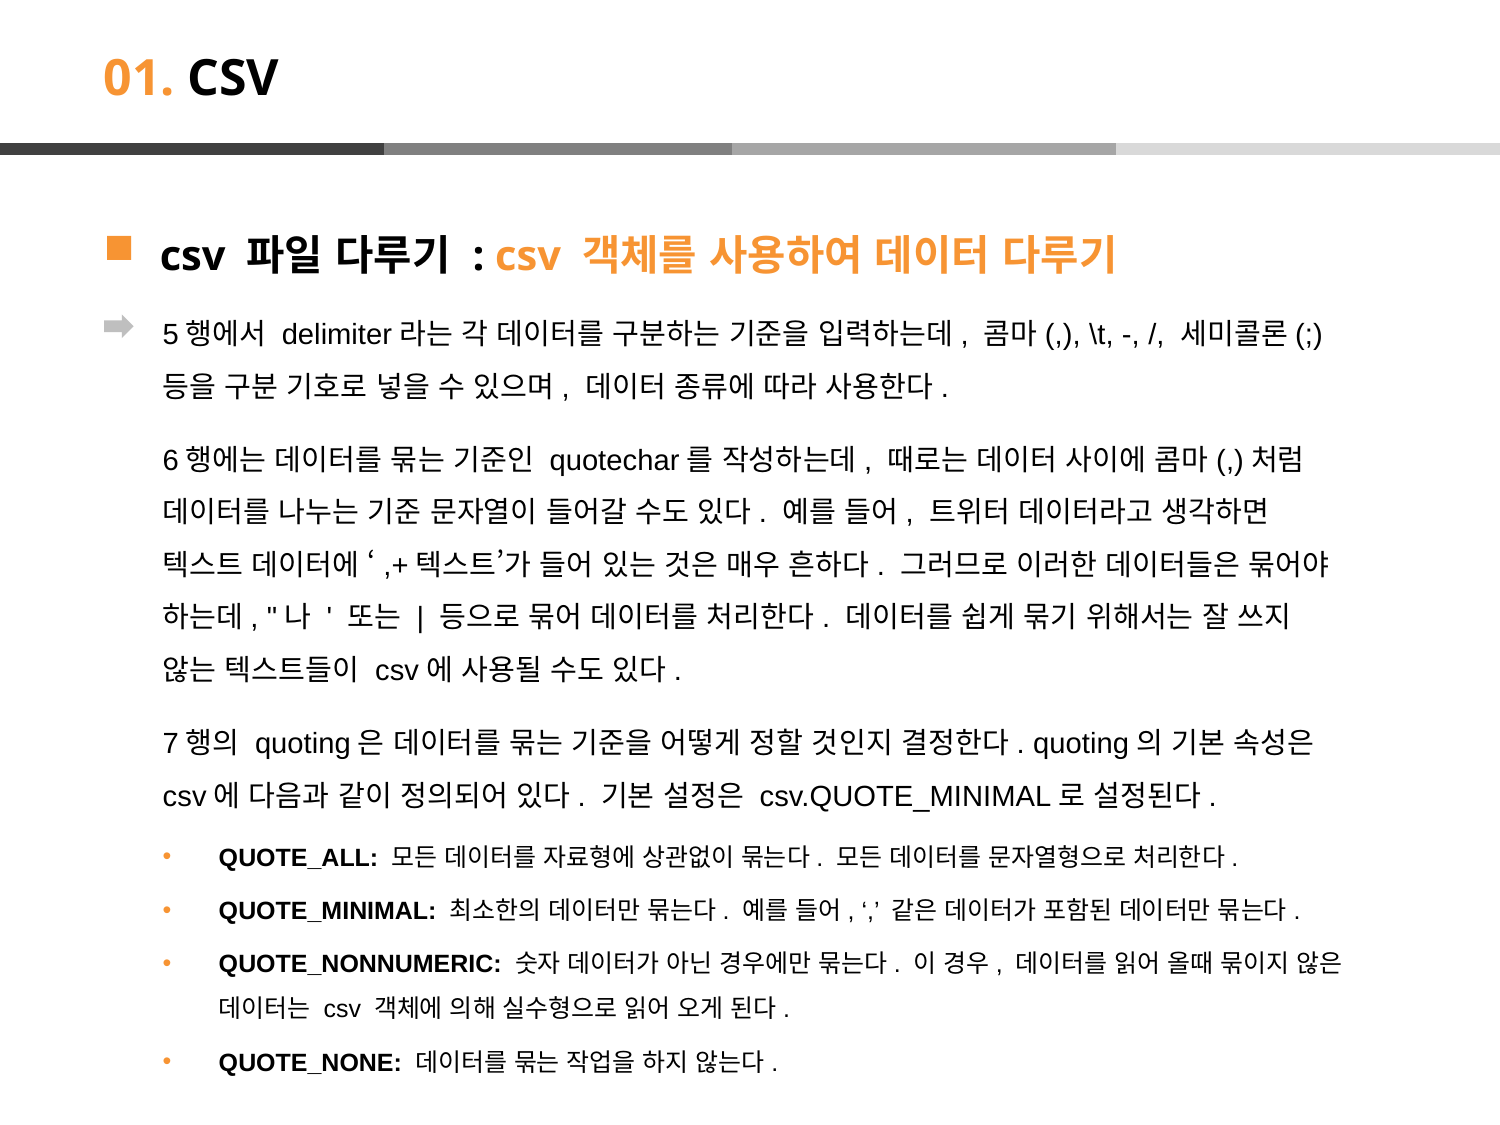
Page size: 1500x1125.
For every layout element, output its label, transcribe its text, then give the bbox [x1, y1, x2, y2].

title 01. CSV [88, 30, 1211, 121]
text_box [101, 312, 136, 340]
text_box 5행에서 delimiter라는 각 데이터를 구분하는 기준을 입력하는데, 콤마(,), \t, -, /, 세미콜론(;) 등을 구분 기호로 넣을 수 있으며, 데이터 종류에 따라 사용한다. 6행에는 데이터를 묶는 기준인 quotechar를 작성하는데, 때로는 데이터 사이에 콤마(,)처럼 데이터를 나누는 기준 문자열이 들어갈 수도 있다. 예를 들어, 트위터 데이터라고 생각하면 텍스트 데이터에 ‘,+텍스트’가 들어 있는 것은 매우 흔하다. 그러므로 이러한 데이터들은 묶어야 하는데, "나 ' 또는 | 등으로 묶어 데이터를 처리한다. 데이터를 쉽게 묶기 위해서는 잘 쓰지 않는 텍스트들이 csv에 사용될 수도 있다. 7행의 quoting은 데이터를 묶는 기준을 어떻게 정할 것인지 결정한다. quoting의 기본 속성은 csv에 다음과 같이 정의되어 있다. 기본 설정은 csv.QUOTE_MINIMAL로 설정된다. QUOTE_ALL: 모든 데이터를 자료형에 상관없이 묶는다. 모든 데이터를 문자열형으로 처리한다. QUOTE_MINIMAL: 최소한의 데이터만 묶는다. 예를 들어, ‘,’ 같은 데이터가 포함된 데이터만 묶는다. QUOTE_NONNUMERIC: 숫자 데이터가 아닌 경우에만 묶는다. 이 경우, 데이터를 읽어 올때 묶이지 않은 데이터는 csv 객체에 의해 실수형으로 읽어 오게 된다. QUOTE_NONE: 데이터를 묶는 작업을 하지 않는다. [147, 290, 1365, 480]
list csv 파일 다루기 : csv 객체를 사용하여 데이터 다루기 [88, 196, 1436, 386]
